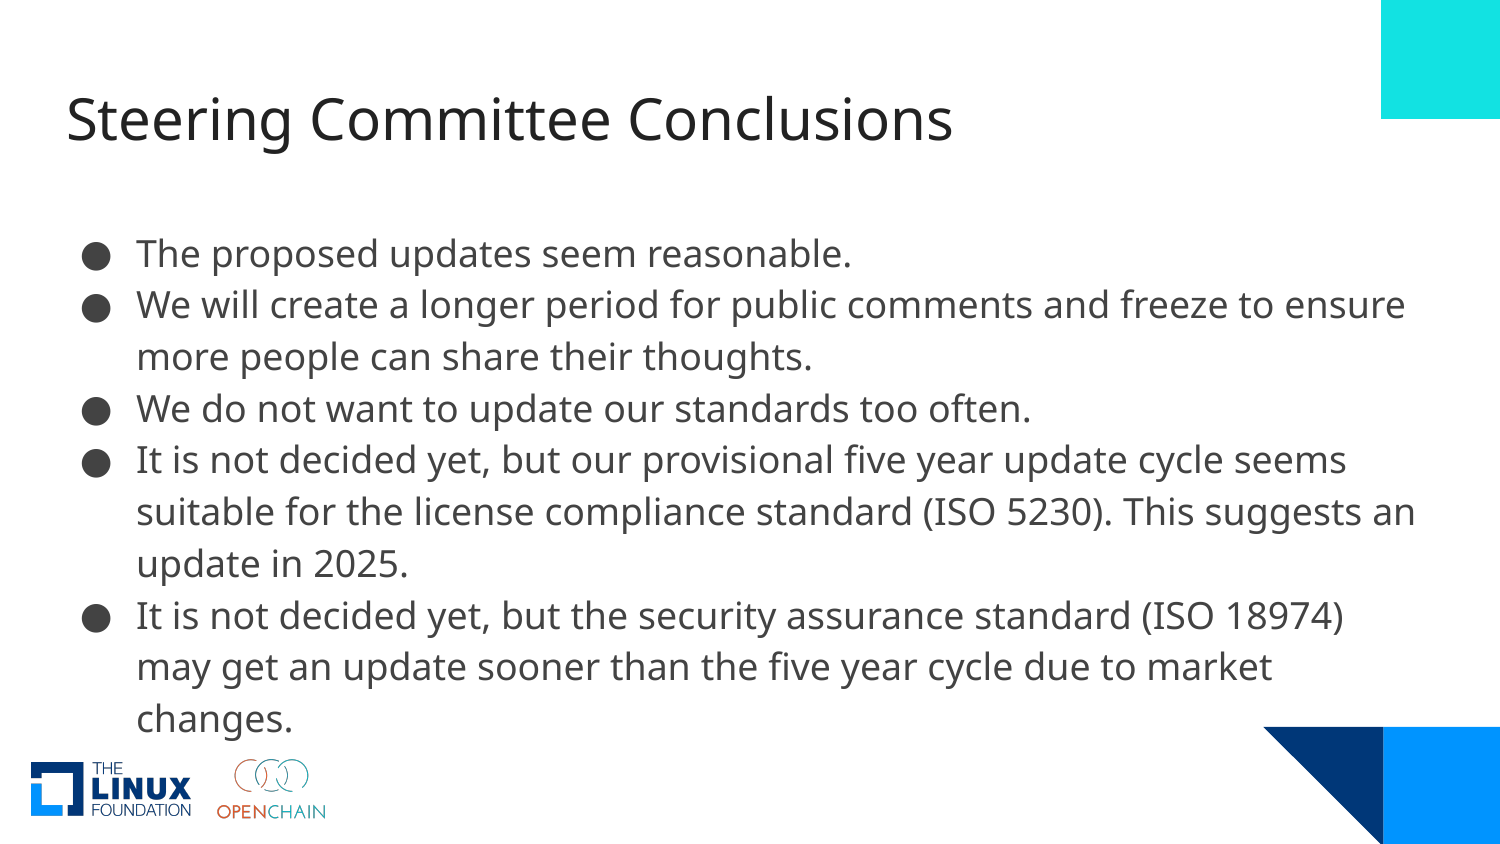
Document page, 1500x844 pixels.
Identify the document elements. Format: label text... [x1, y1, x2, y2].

picture [31, 762, 191, 816]
title Steering Committee Conclusions [51, 67, 1449, 167]
list The proposed updates seem reasonable. We will create a longer period for public comments and freeze to ensure more people can share their thoughts. We do not want to update our standards too often. It is not decided yet, but our provisional five year update cycle seems suitable for the license compliance standard (ISO 5230). This suggests an update in 2025. It is not decided yet, but the security assurance standard (ISO 18974) may get an update sooner than the five year cycle due to market changes. [46, 207, 1444, 756]
picture [215, 757, 327, 821]
